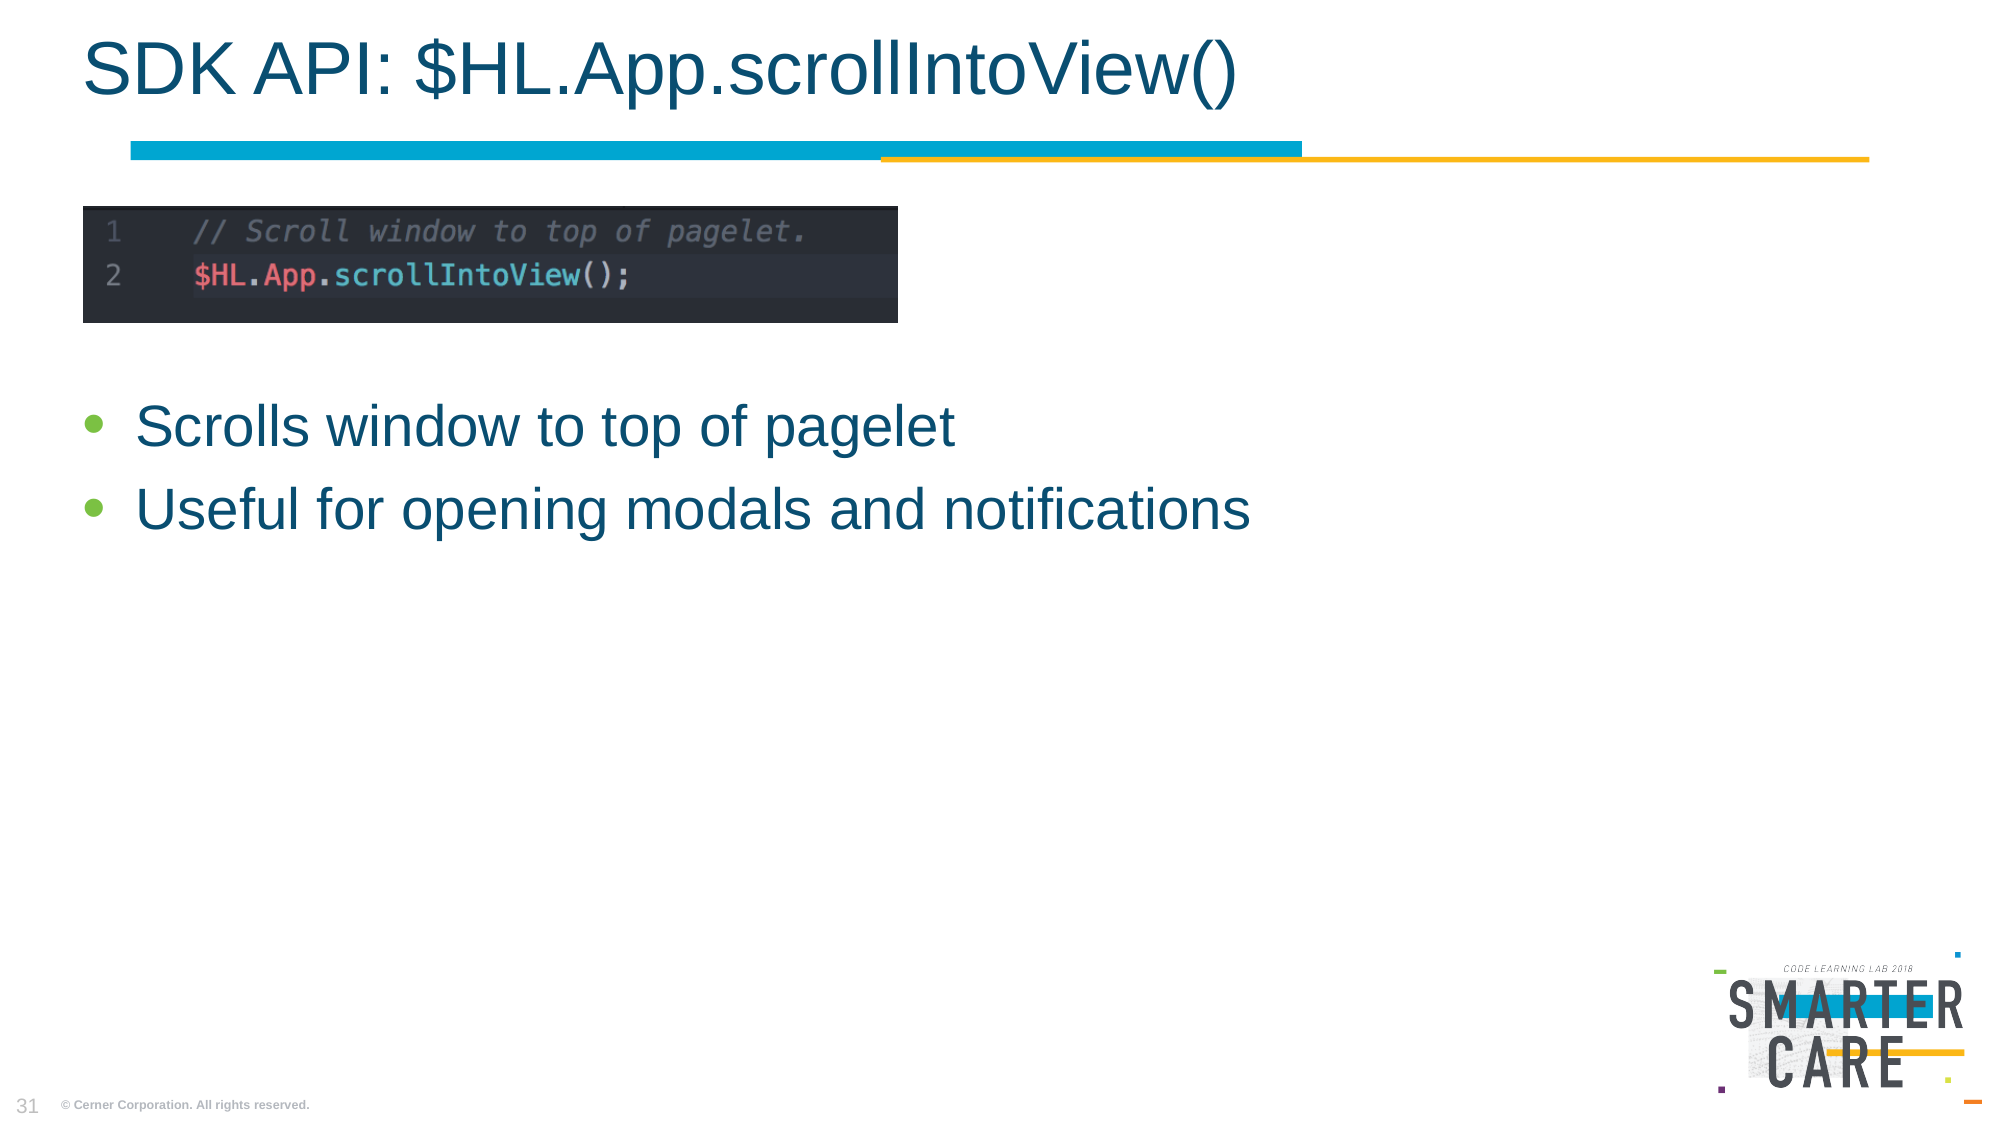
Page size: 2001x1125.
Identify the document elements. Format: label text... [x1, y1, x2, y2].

picture [1793, 952, 1982, 1104]
list Scrolls window to top of pagelet Useful for opening modals and notifications [67, 388, 1793, 1125]
title SDK API: $HL.App.scrollIntoView() [67, 0, 1793, 142]
picture [82, 206, 898, 323]
